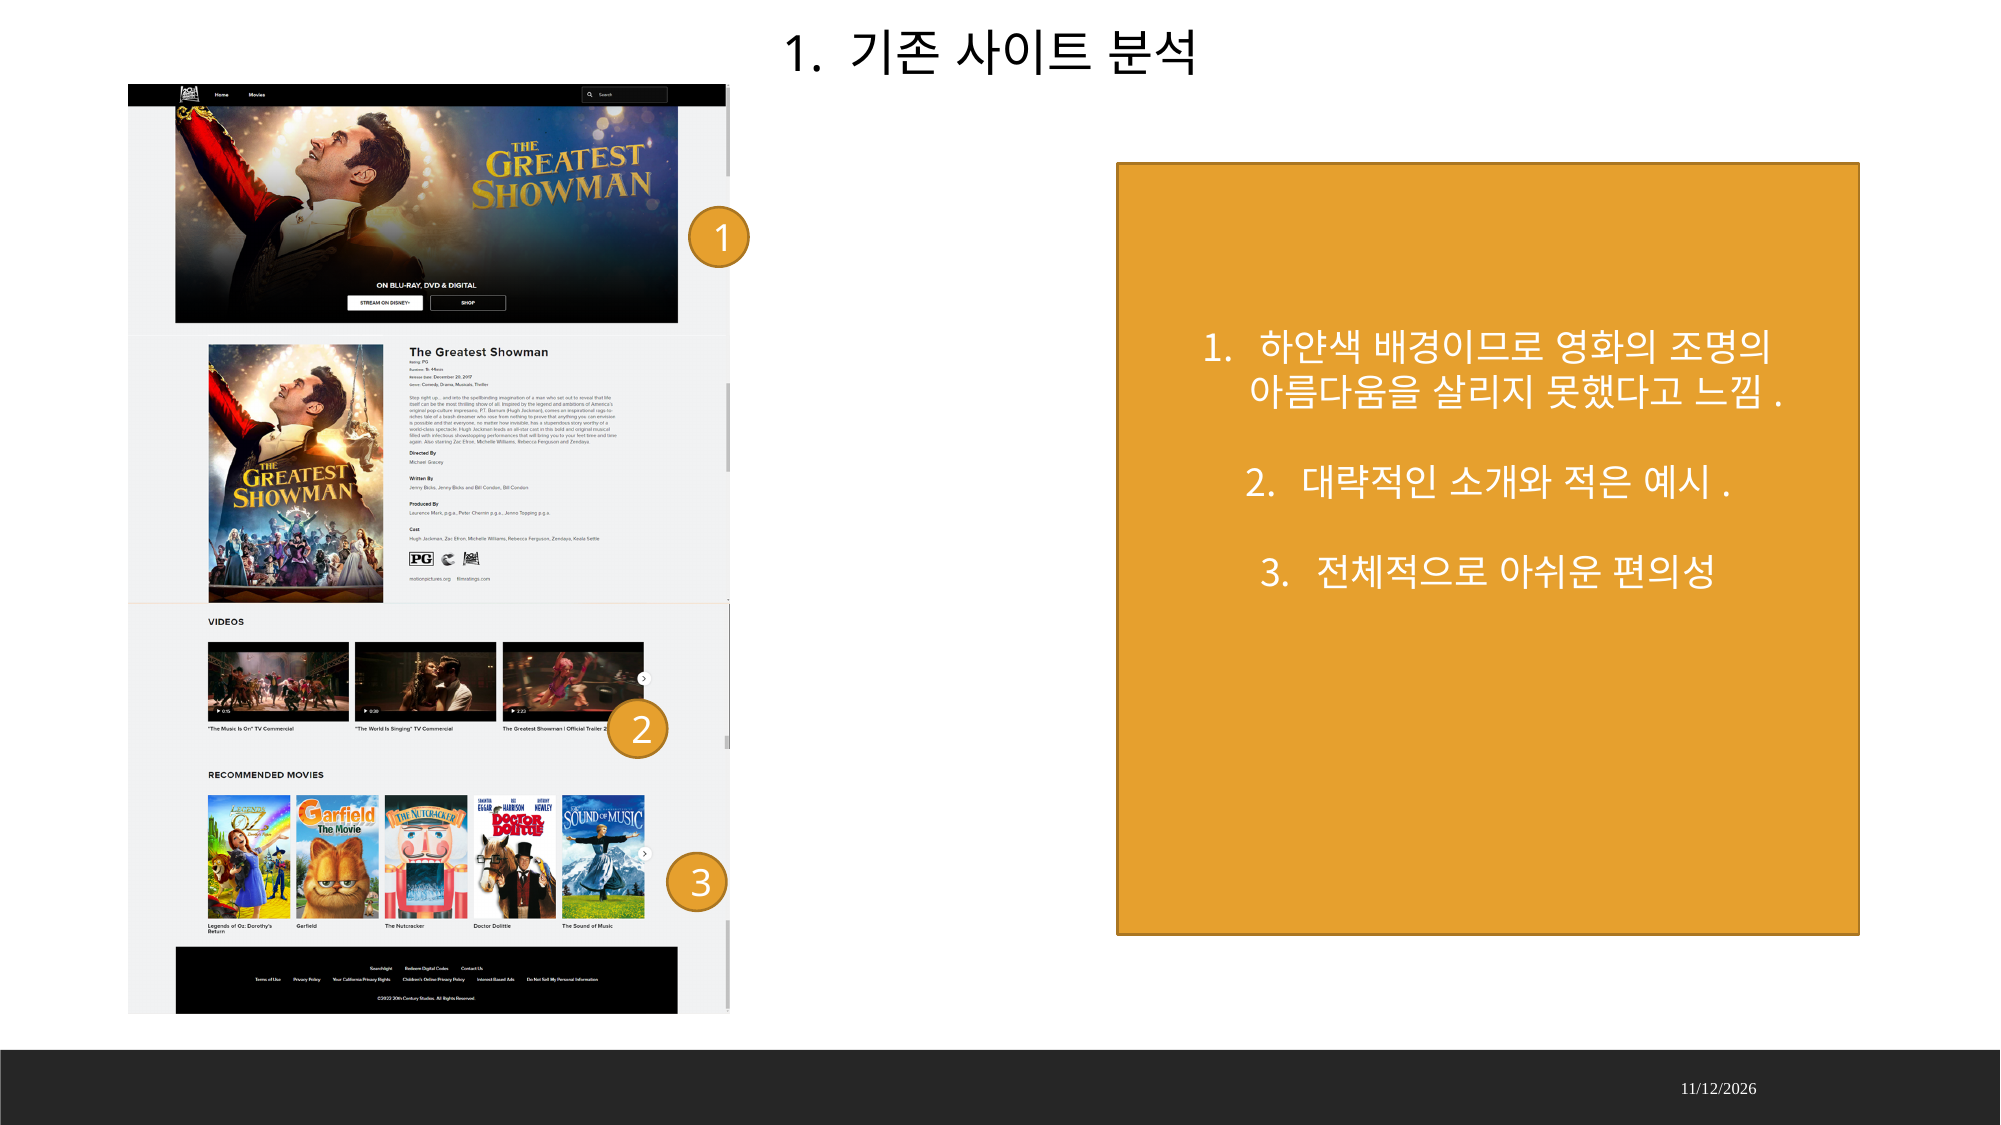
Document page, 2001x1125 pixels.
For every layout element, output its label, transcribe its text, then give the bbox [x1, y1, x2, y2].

picture [128, 83, 731, 1015]
text_box 하얀색 배경이므로 영화의 조명의 아름다움을 살리지 못했다고 느낌. 대략적인 소개와 적은 예시. 전체적으로 아쉬운 편의성 [1116, 162, 1860, 936]
text_box 1. 기존 사이트 분석 [767, 13, 1233, 89]
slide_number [1348, 1057, 1773, 1118]
text_box 1 [738, 212, 750, 262]
